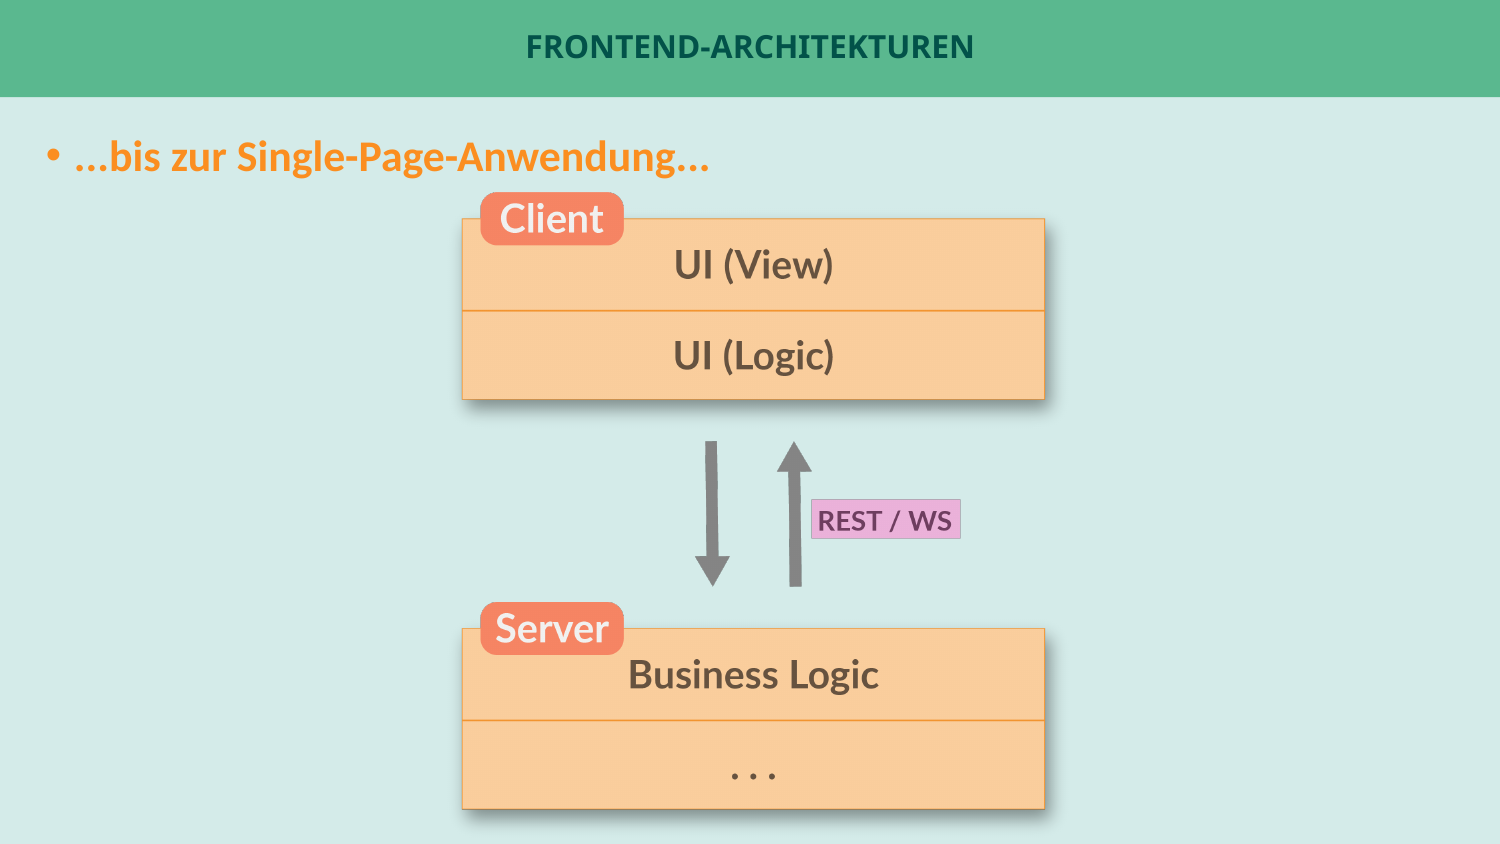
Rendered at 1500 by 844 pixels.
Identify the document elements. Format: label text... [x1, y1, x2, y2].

list ...bis zur Single-Page-Anwendung... [30, 126, 1470, 782]
picture [440, 192, 1075, 844]
title Frontend-Architekturen [0, 0, 1500, 98]
